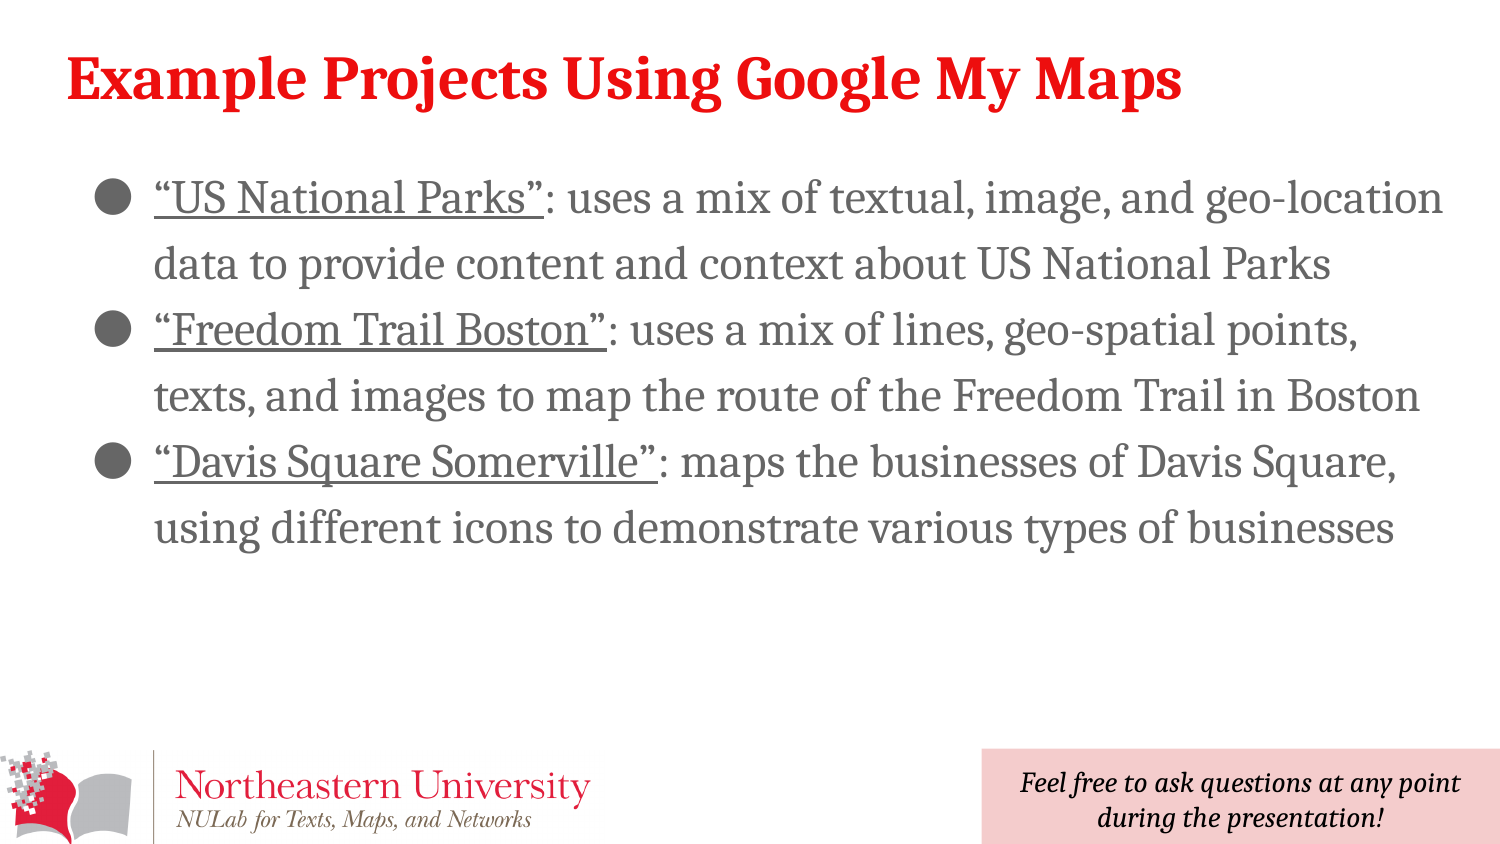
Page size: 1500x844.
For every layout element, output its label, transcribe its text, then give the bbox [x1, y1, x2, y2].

picture [0, 750, 605, 844]
list “US National Parks”: uses a mix of textual, image, and geo-location data to provide content and context about US National Parks “Freedom Trail Boston”: uses a mix of lines, geo-spatial points, texts, and images to map the route of the Freedom Trail in Boston “Davis Square Somerville”: maps the businesses of Davis Square, using different icons to demonstrate various types of businesses [63, 141, 1462, 703]
title Example Projects Using Google My Maps [51, 21, 1449, 116]
